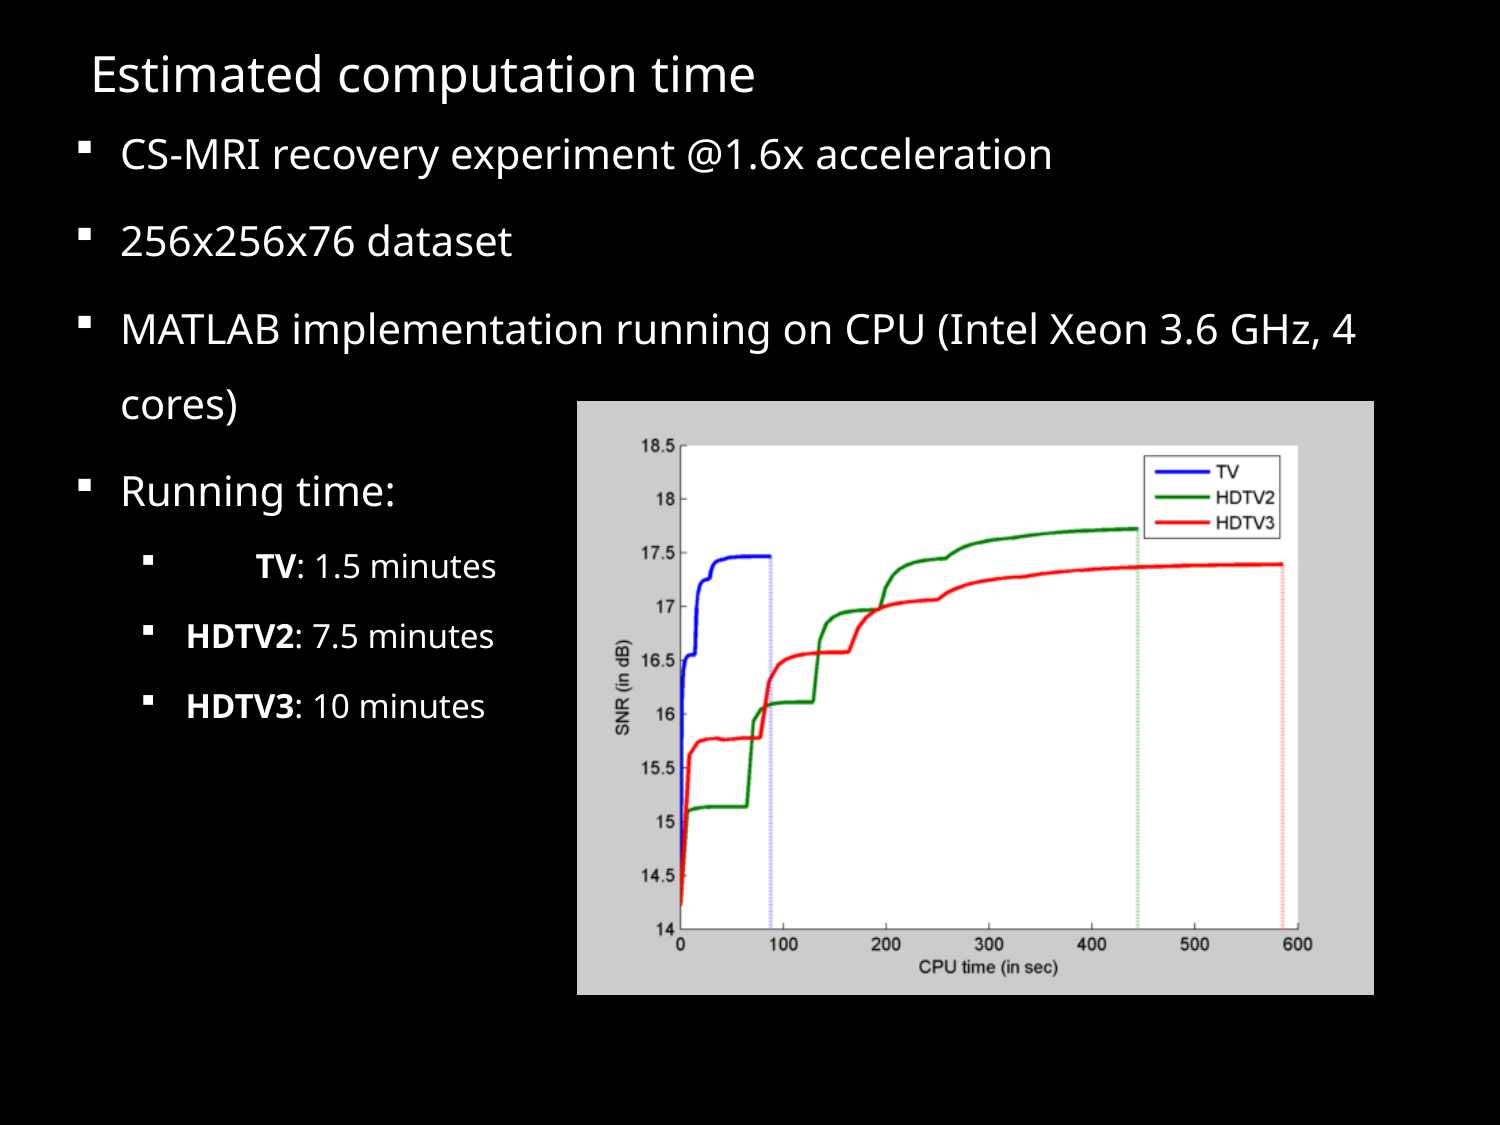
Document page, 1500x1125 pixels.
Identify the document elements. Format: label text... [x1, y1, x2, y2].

text_box CS-MRI recovery experiment @1.6x acceleration 256x256x76 dataset MATLAB implementation running on CPU (Intel Xeon 3.6 GHz, 4 cores) Running time: TV: 1.5 minutes HDTV2: 7.5 minutes HDTV3: 10 minutes [59, 87, 1498, 995]
text_box Estimated computation time [74, 0, 1425, 87]
picture [576, 401, 1374, 995]
